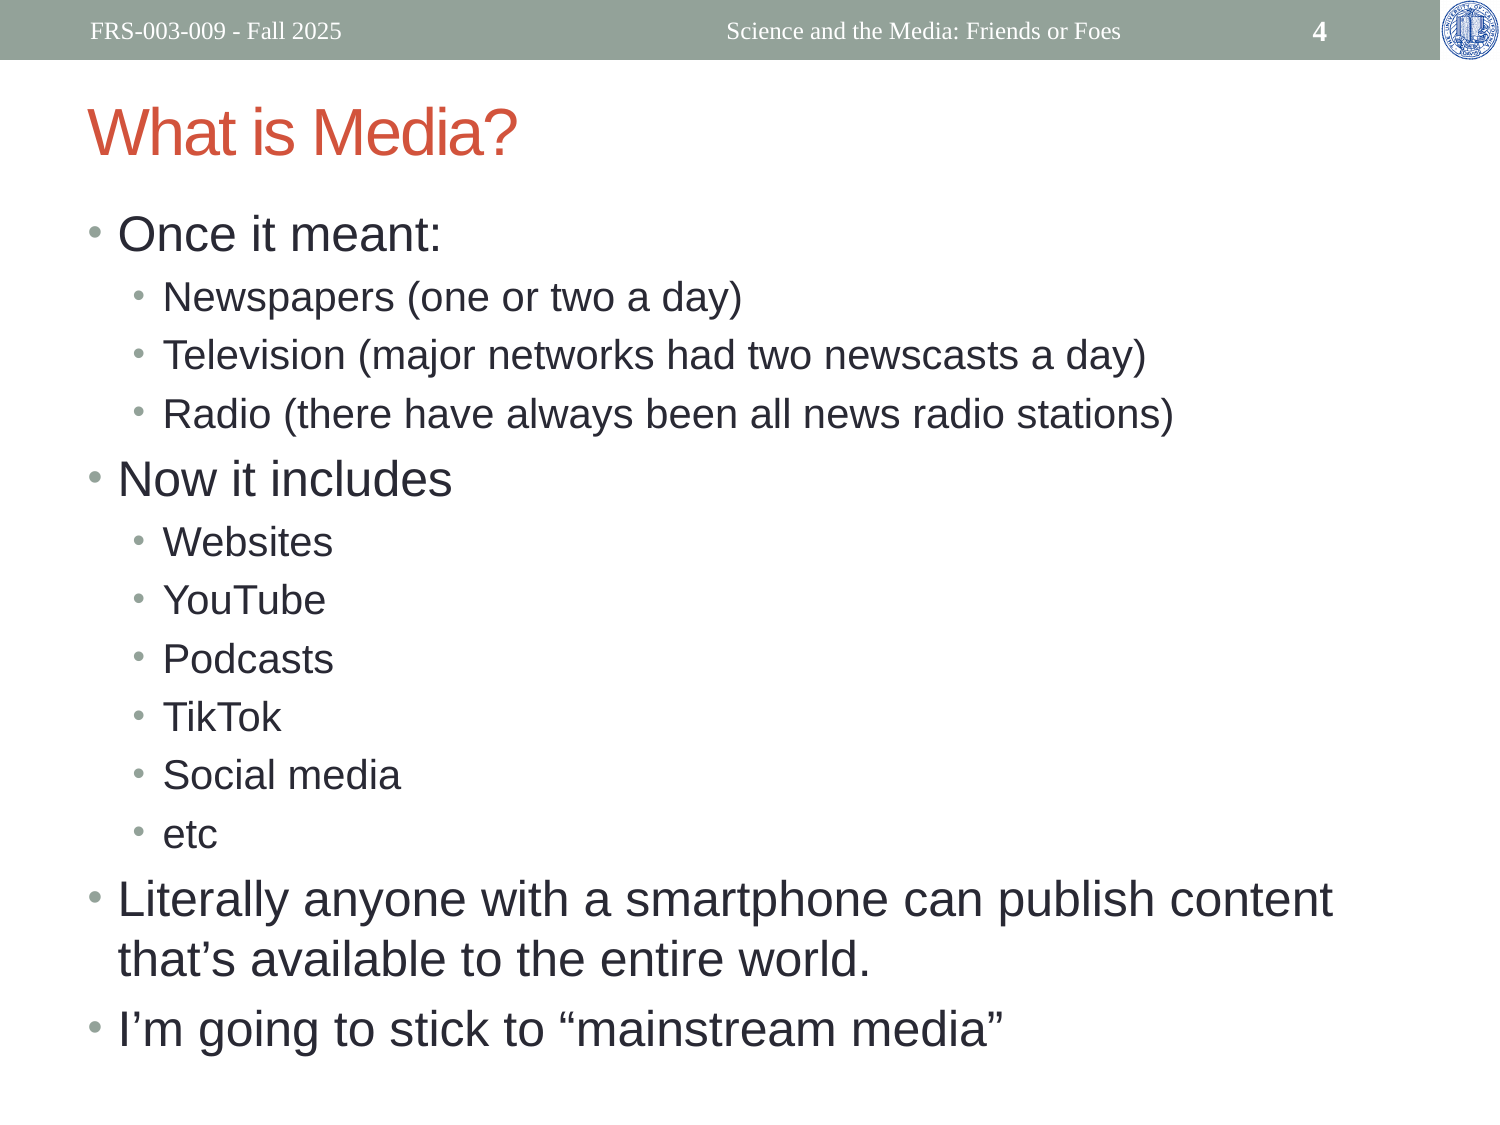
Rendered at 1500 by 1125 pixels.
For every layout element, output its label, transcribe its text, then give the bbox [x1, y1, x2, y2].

list Once it meant: Newspapers (one or two a day) Television (major networks had two newscasts a day) Radio (there have always been all news radio stations) Now it includes Websites YouTube Podcasts TikTok Social media etc Literally anyone with a smartphone can publish content that’s available to the entire world. I’m going to stick to “mainstream media” [72, 193, 1423, 1087]
slide_number FRS-003-009 - Fall 2025 [75, 3, 550, 57]
picture [1440, 0, 1500, 61]
title What is Media? [72, 77, 1423, 181]
footer Science and the Media: Friends or Foes [562, 3, 1286, 57]
slide_number 4 [1297, 3, 1425, 57]
